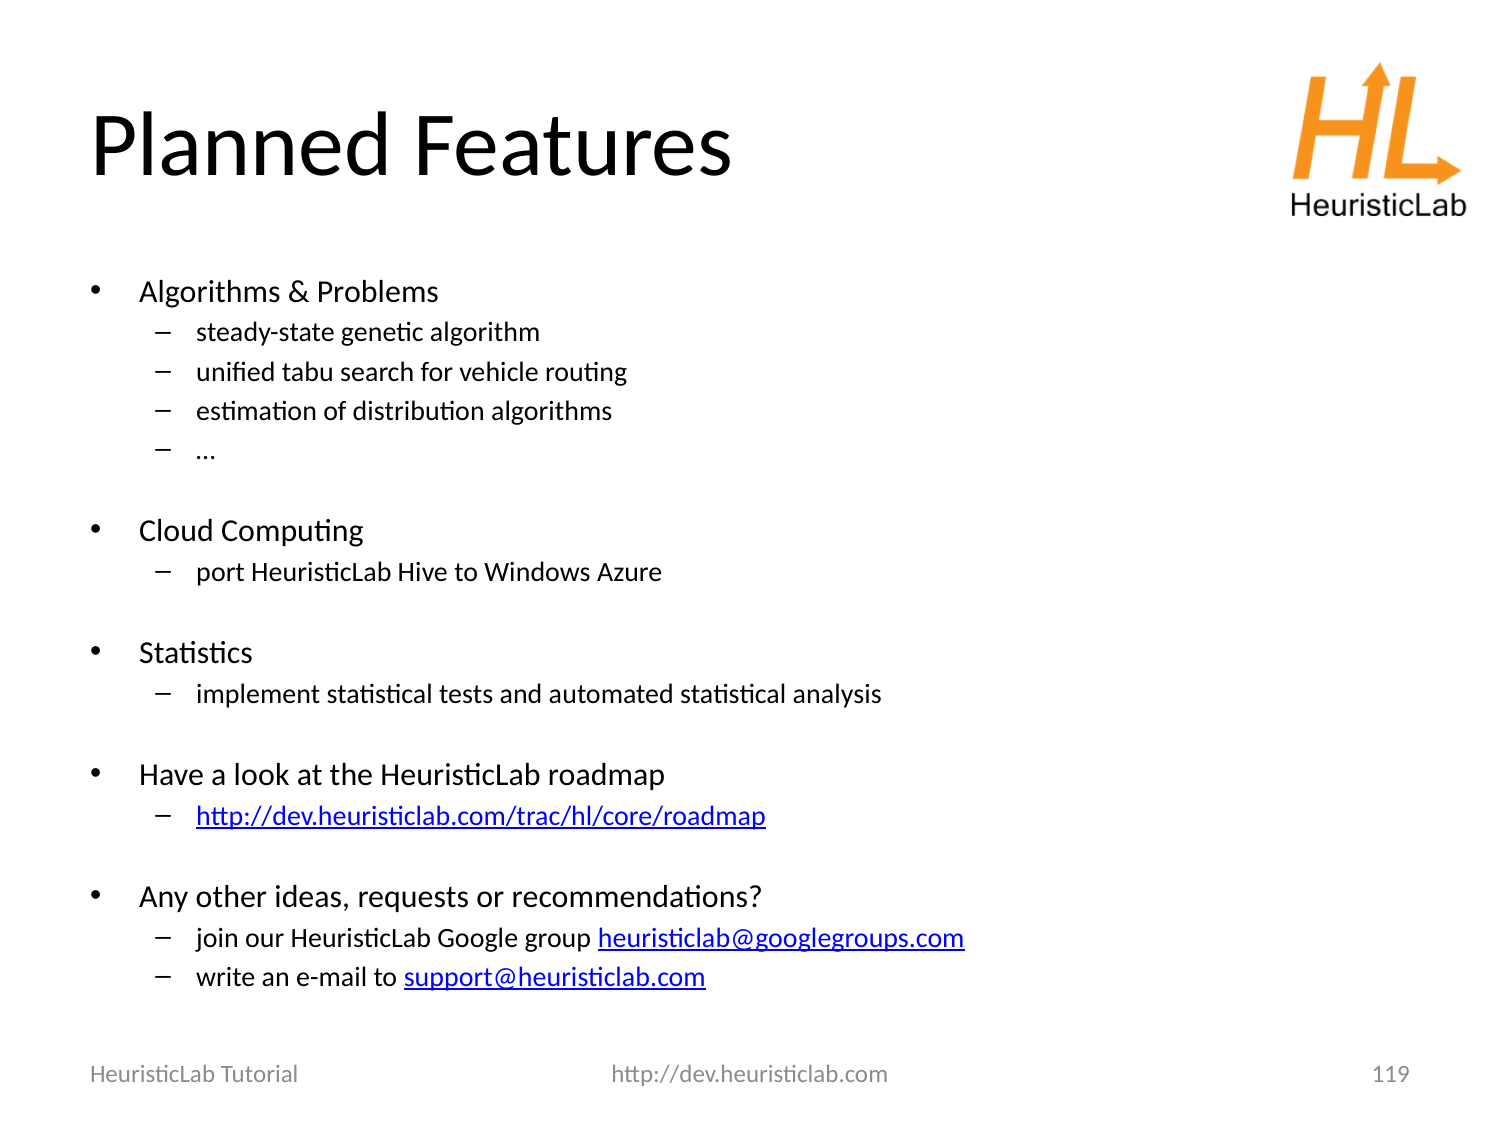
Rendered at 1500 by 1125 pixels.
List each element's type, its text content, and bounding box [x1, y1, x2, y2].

slide_number HeuristicLab Tutorial [75, 1042, 425, 1103]
slide_number 119 [1074, 1042, 1425, 1103]
title Planned Features [75, 45, 1282, 233]
list Algorithms & Problems steady-state genetic algorithm unified tabu search for vehicle routing estimation of distribution algorithms … Cloud Computing port HeuristicLab Hive to Windows Azure Statistics implement statistical tests and automated statistical analysis Have a look at the HeuristicLab roadmap http://dev.heuristiclab.com/trac/hl/core/roadmap Any other ideas, requests or recommendations? join our HeuristicLab Google group heuristiclab@googlegroups.com write an e-mail to support@heuristiclab.com [75, 262, 1425, 1012]
picture [1281, 27, 1474, 244]
footer http://dev.heuristiclab.com [512, 1042, 988, 1103]
